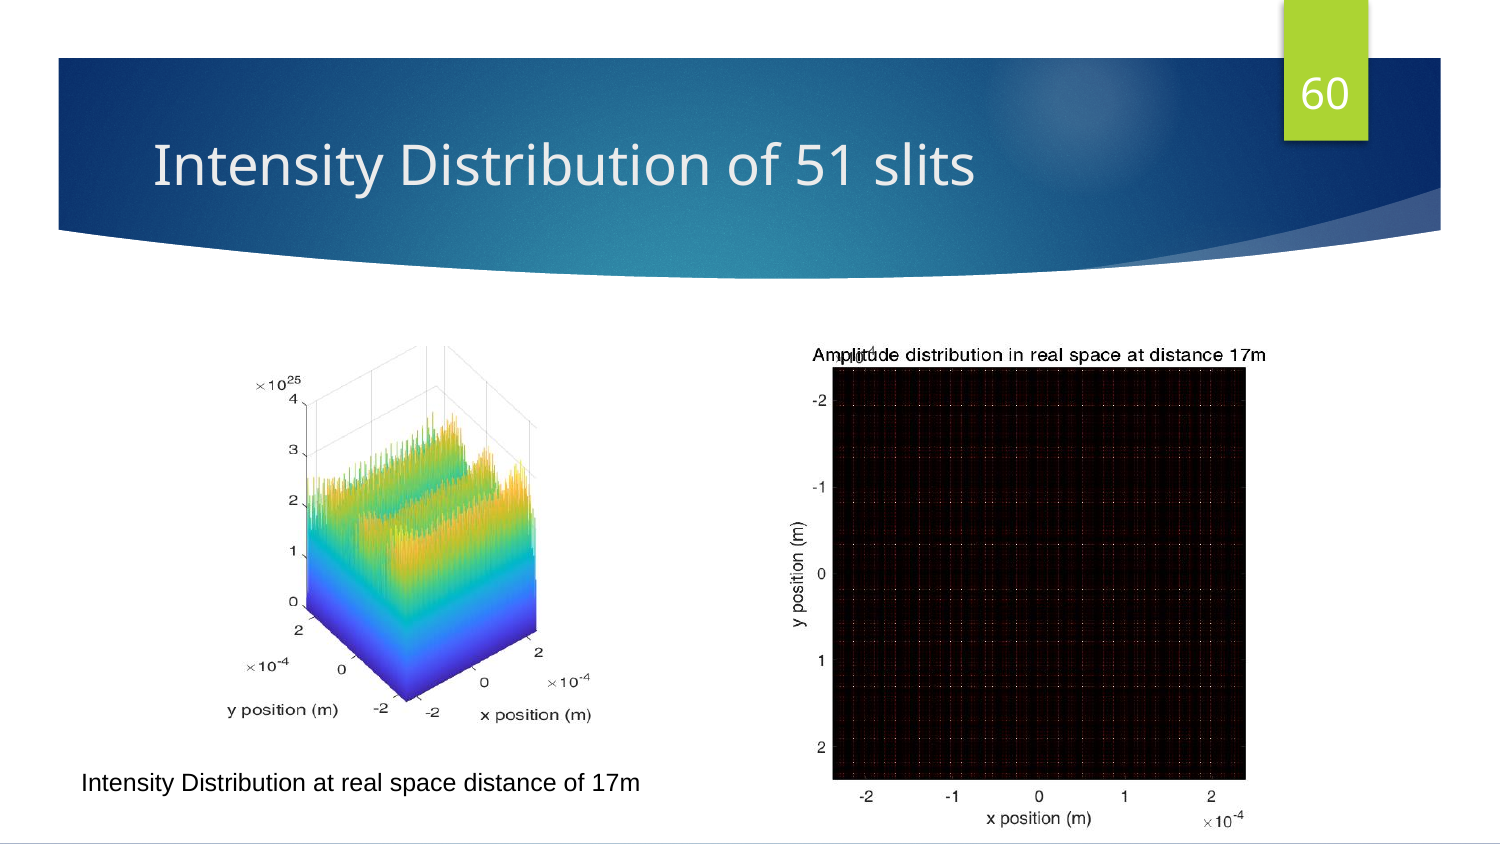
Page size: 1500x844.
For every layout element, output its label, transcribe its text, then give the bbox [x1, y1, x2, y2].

picture [690, 329, 1364, 835]
slide_number ‹#› [1273, 36, 1377, 131]
picture [59, 58, 1440, 278]
picture [78, 345, 618, 761]
title Intensity Distribution of 51 slits [142, 119, 1220, 207]
title Identifying Realistic Parameters [1131, 233, 1311, 266]
text_box Intensity Distribution at real space distance of 17m [66, 751, 661, 810]
